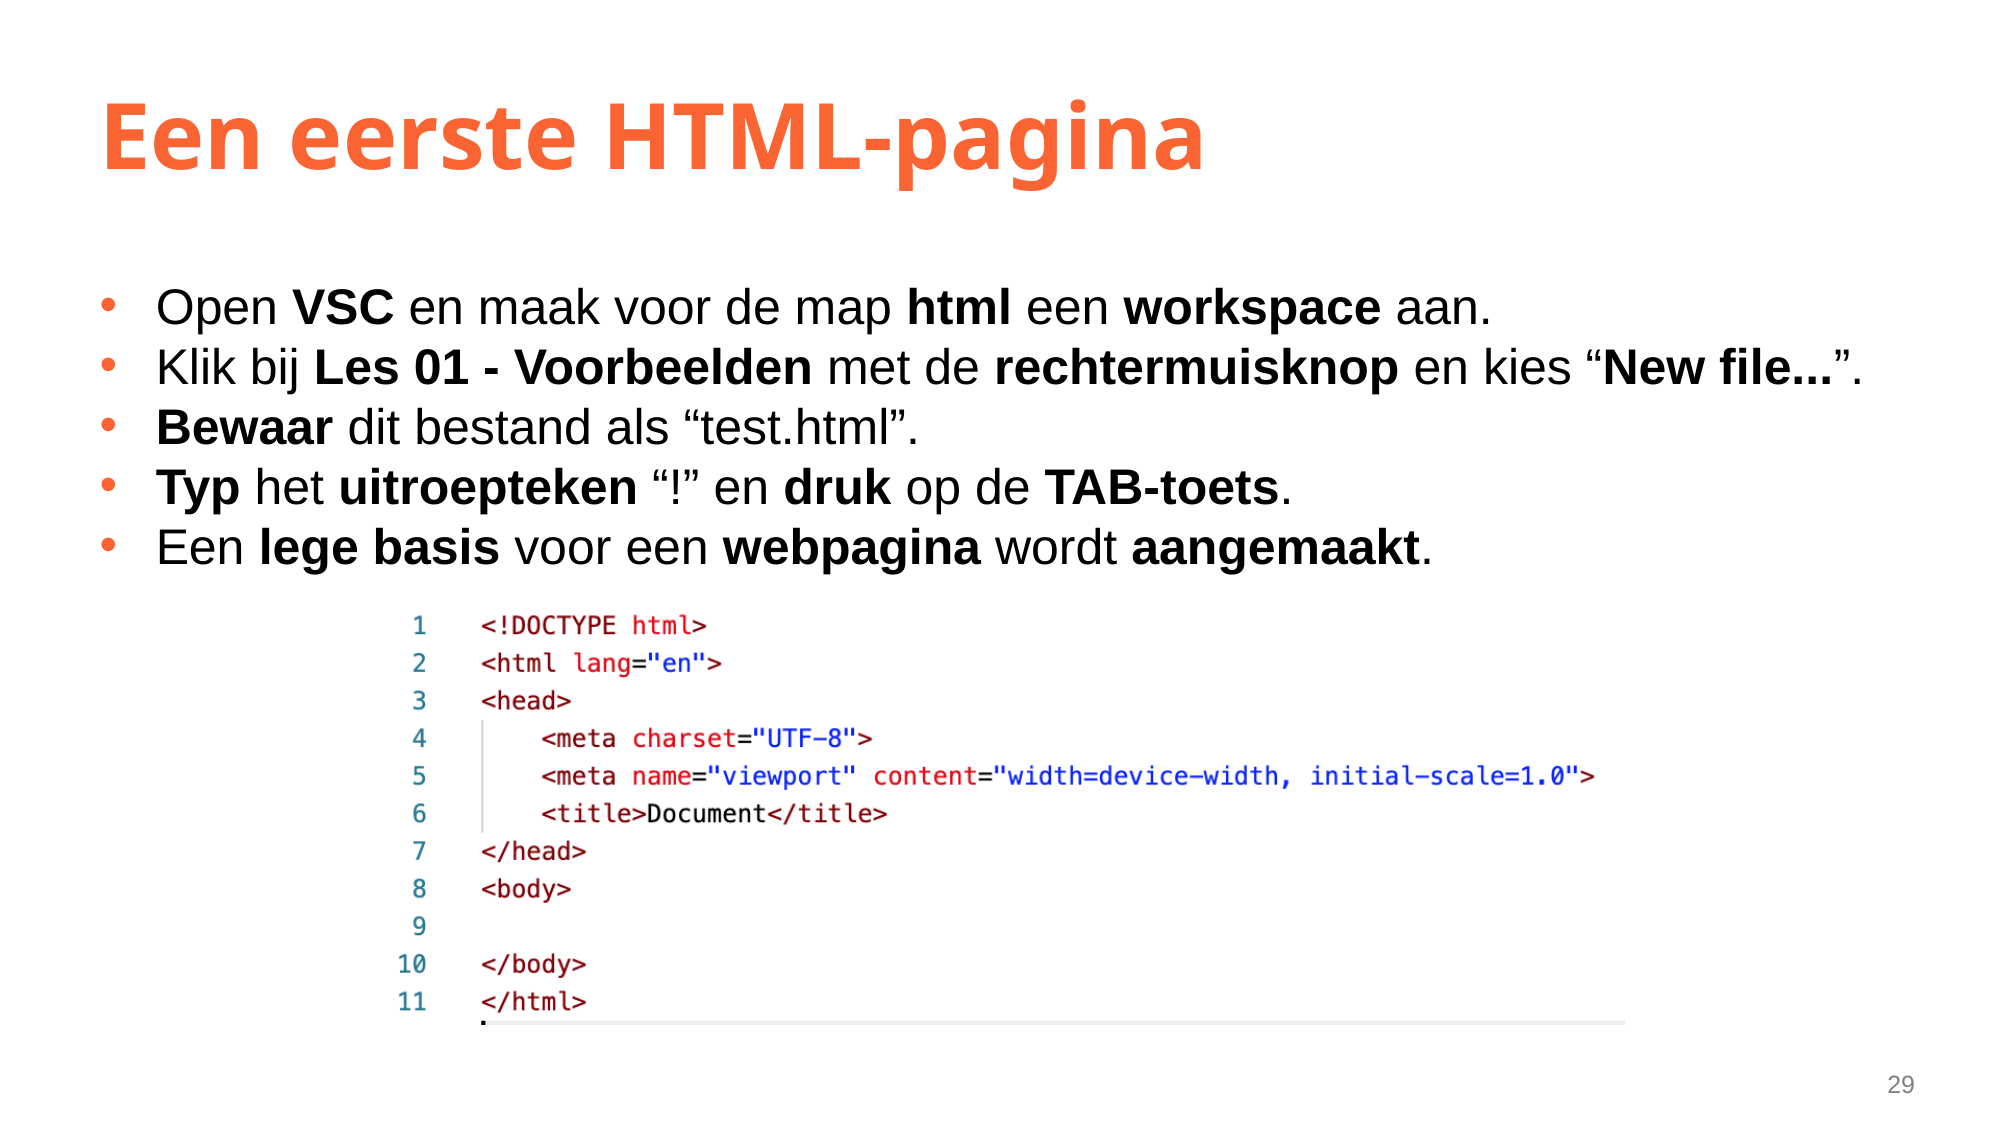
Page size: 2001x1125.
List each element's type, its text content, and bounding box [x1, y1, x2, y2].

list Open VSC en maak voor de map html een workspace aan. Klik bij Les 01 - Voorbeelden met de rechtermuisknop en kies “New file...”. Bewaar dit bestand als “test.html”. Typ het uitroepteken “!” en druk op de TAB-toets. Een lege basis voor een webpagina wordt aangemaakt. [84, 267, 1916, 1041]
title Een eerste HTML-pagina [84, 49, 1916, 233]
slide_number 29 [1815, 1061, 1916, 1107]
picture [374, 605, 1625, 1025]
